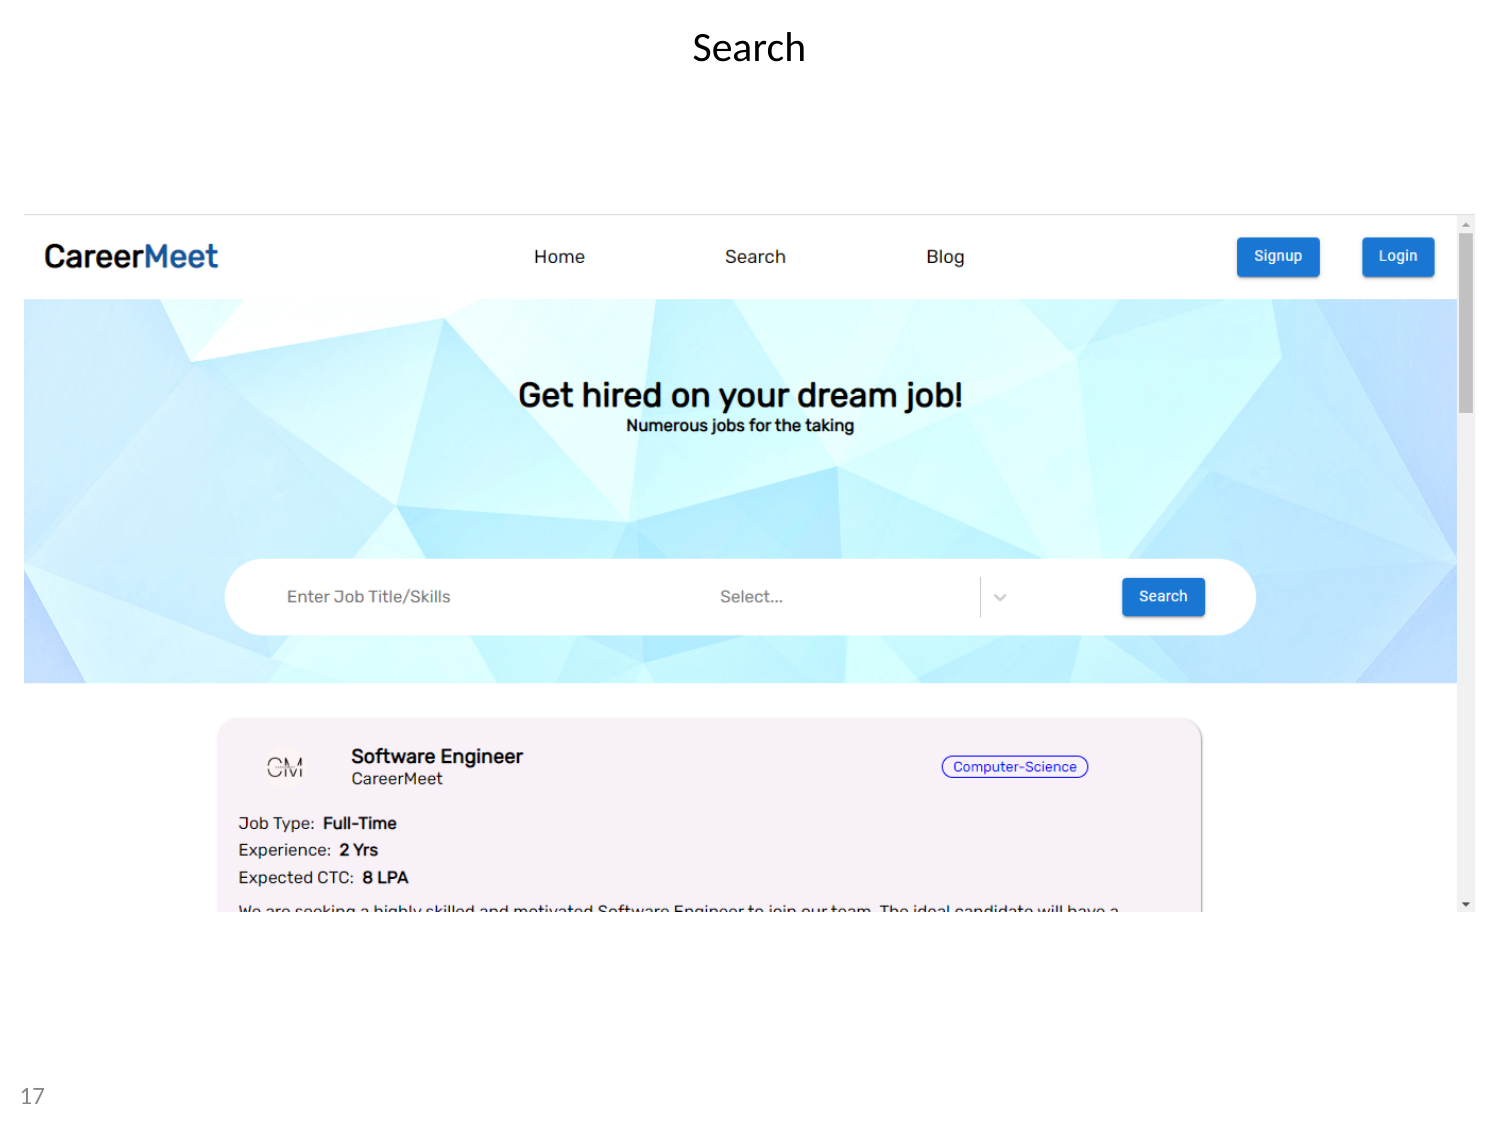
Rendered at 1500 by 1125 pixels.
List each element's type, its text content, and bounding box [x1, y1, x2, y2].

slide_number 17 [0, 1065, 65, 1125]
title Search [0, 0, 1500, 90]
picture [24, 213, 1476, 912]
